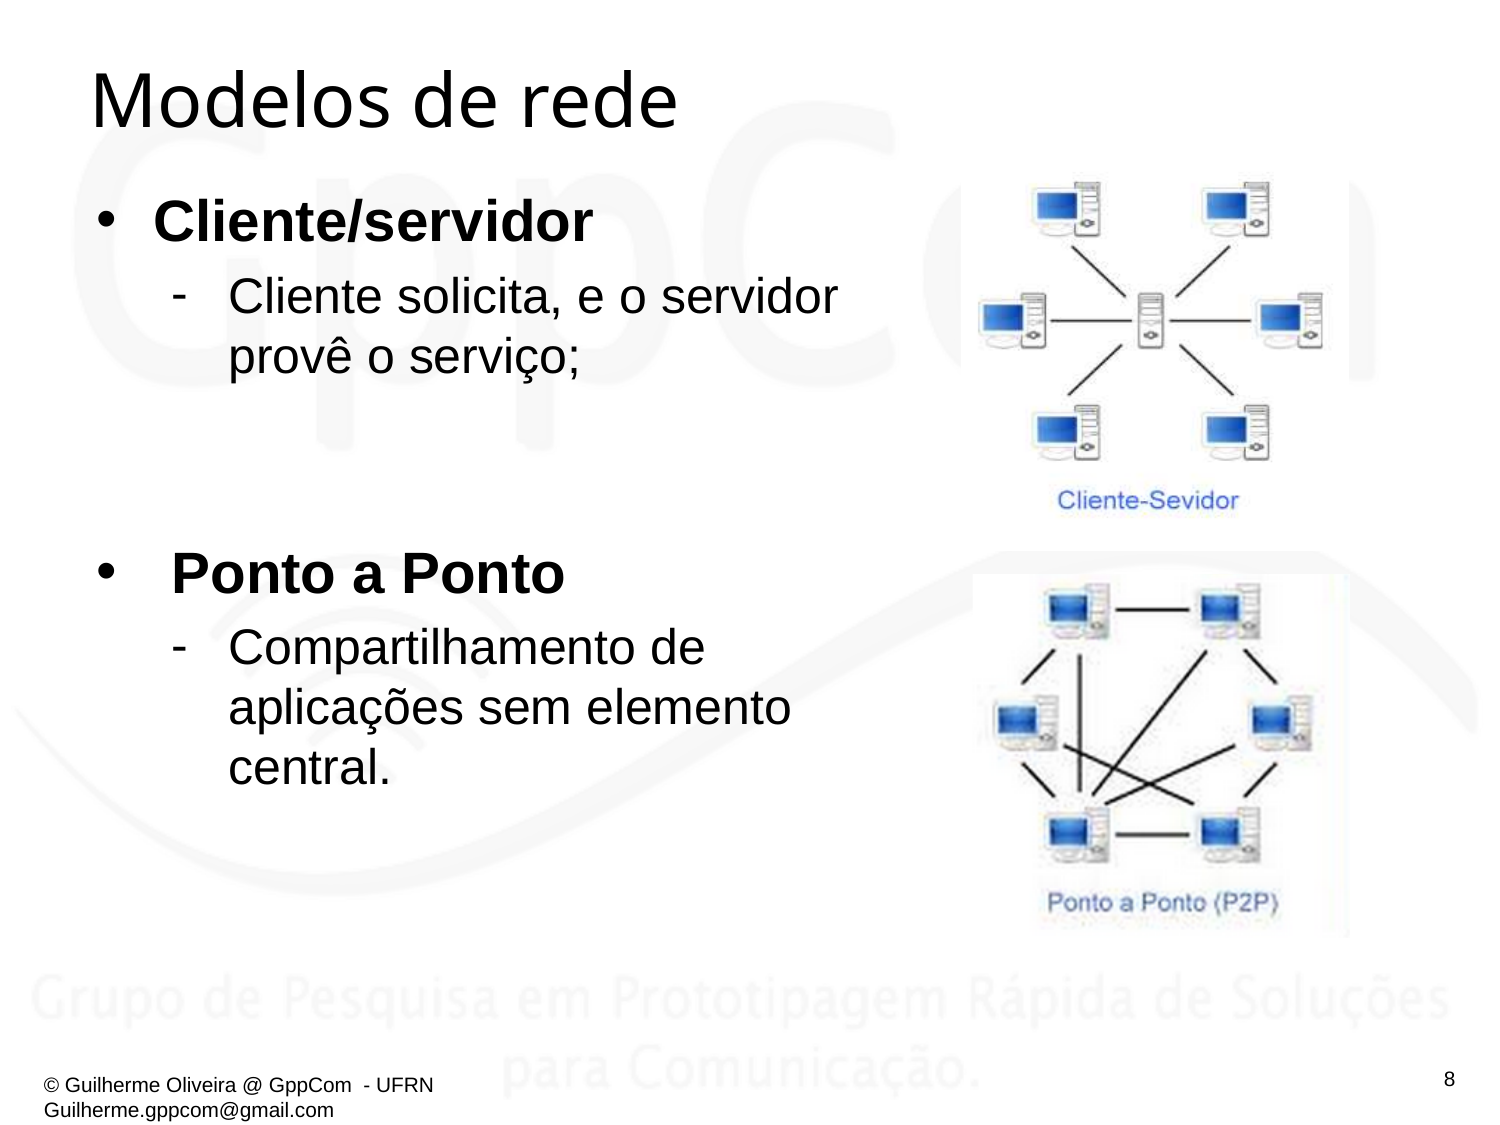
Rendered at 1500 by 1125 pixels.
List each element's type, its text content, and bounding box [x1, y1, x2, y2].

picture [960, 163, 1350, 551]
text_box Cliente/servidor Cliente solicita, e o servidor provê o serviço; Ponto a Ponto Compartilhamento de aplicações sem elemento central. [81, 175, 897, 516]
picture [972, 573, 1351, 938]
slide_number ‹#› [1258, 1058, 1471, 1106]
title Modelos de rede [75, 45, 1425, 176]
